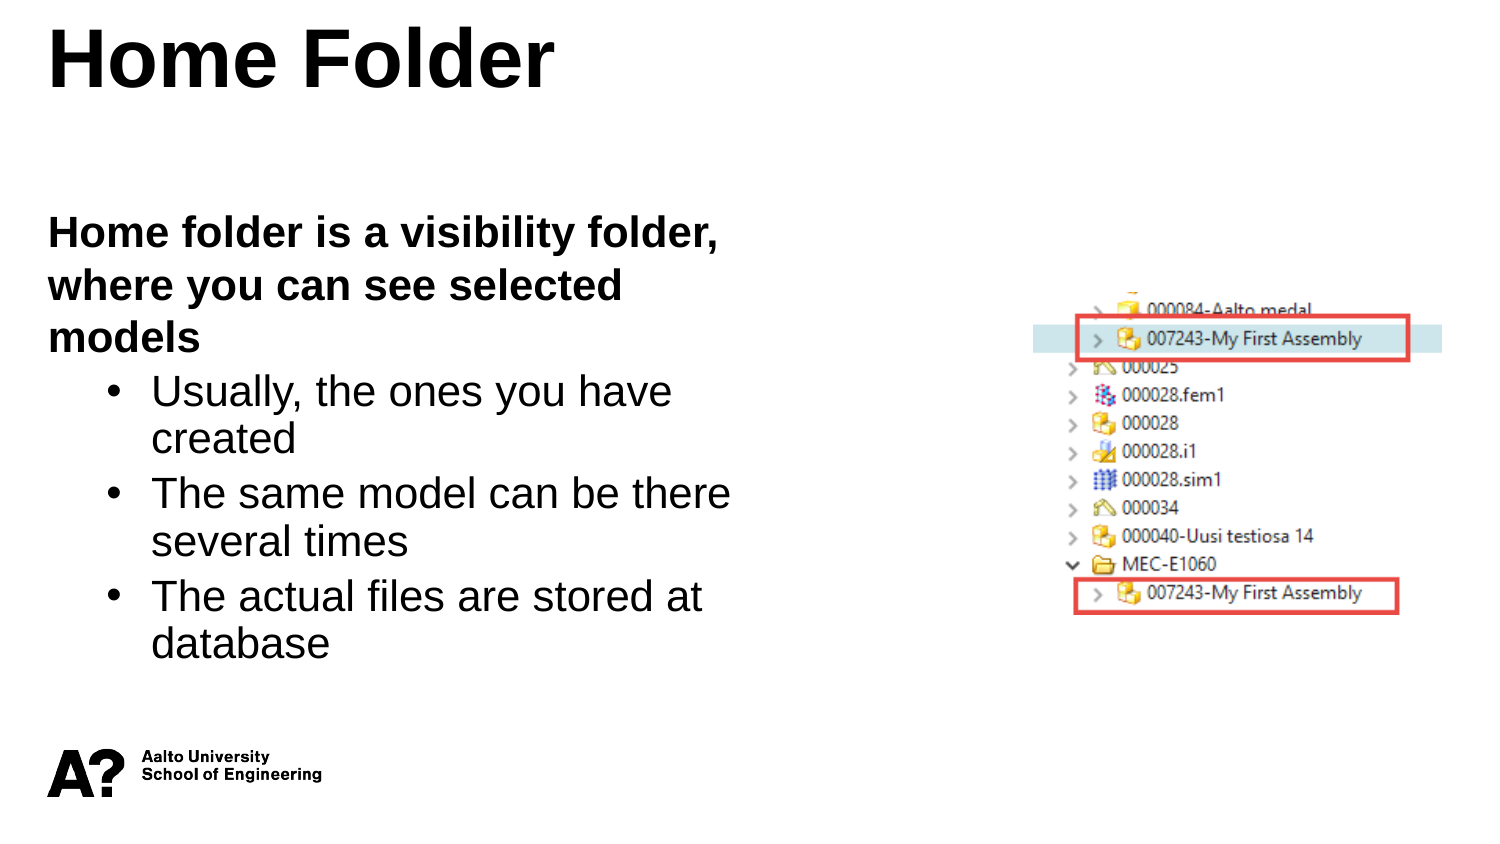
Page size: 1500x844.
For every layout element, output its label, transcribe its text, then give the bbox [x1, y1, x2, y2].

list Home folder is a visibility folder, where you can see selected models Usually, the ones you have created The same model can be there several times The actual files are stored at database [47, 203, 750, 704]
picture [1033, 292, 1442, 615]
list Home Folder [47, 4, 1442, 169]
picture [0, 703, 368, 844]
